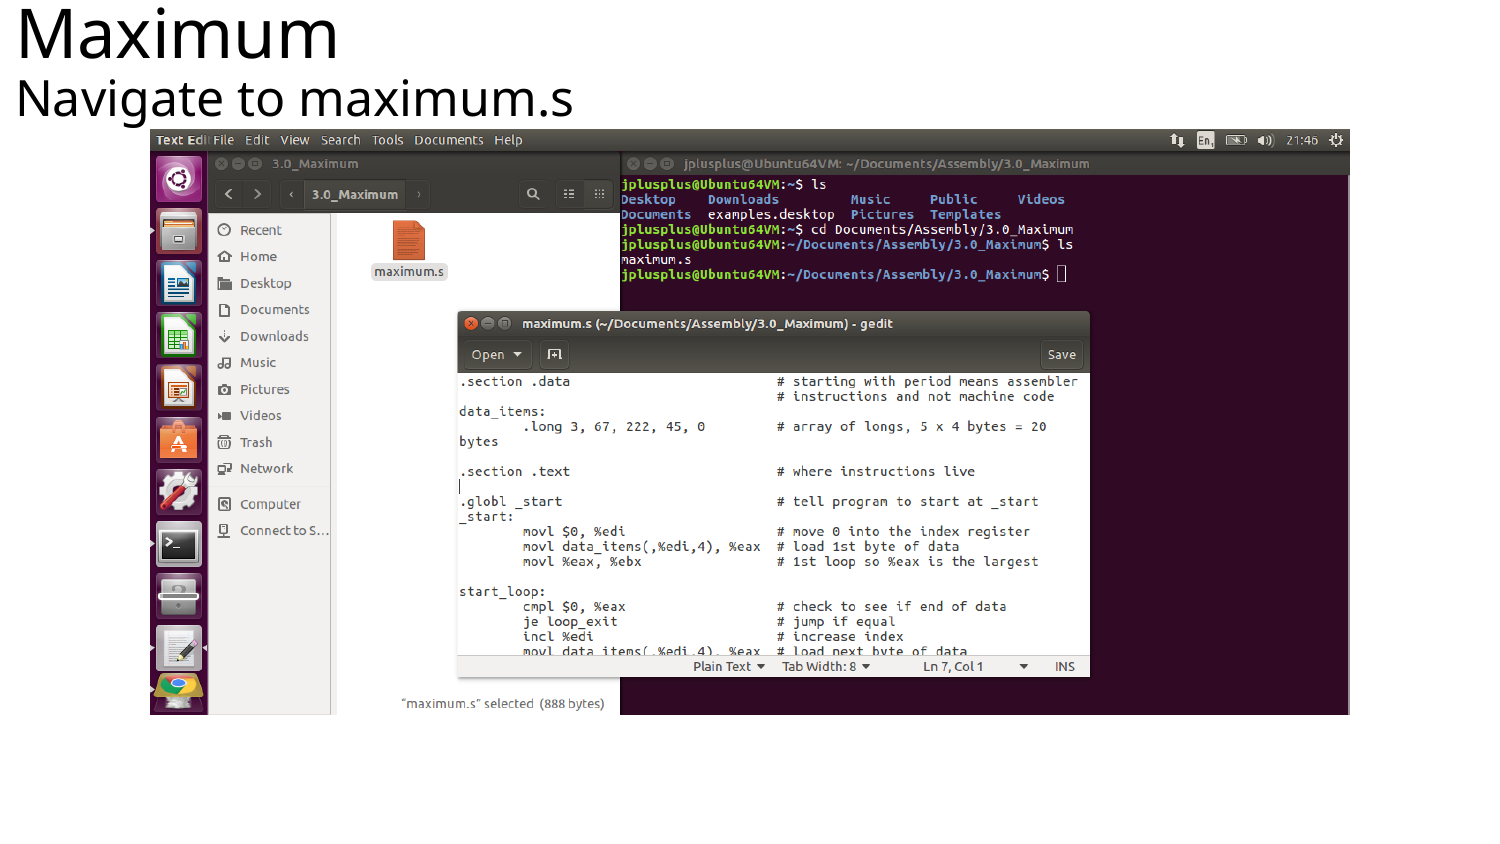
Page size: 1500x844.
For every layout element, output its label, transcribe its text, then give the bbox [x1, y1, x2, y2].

picture [149, 129, 1350, 715]
text_box Maximum Navigate to maximum.s [0, 0, 1500, 145]
